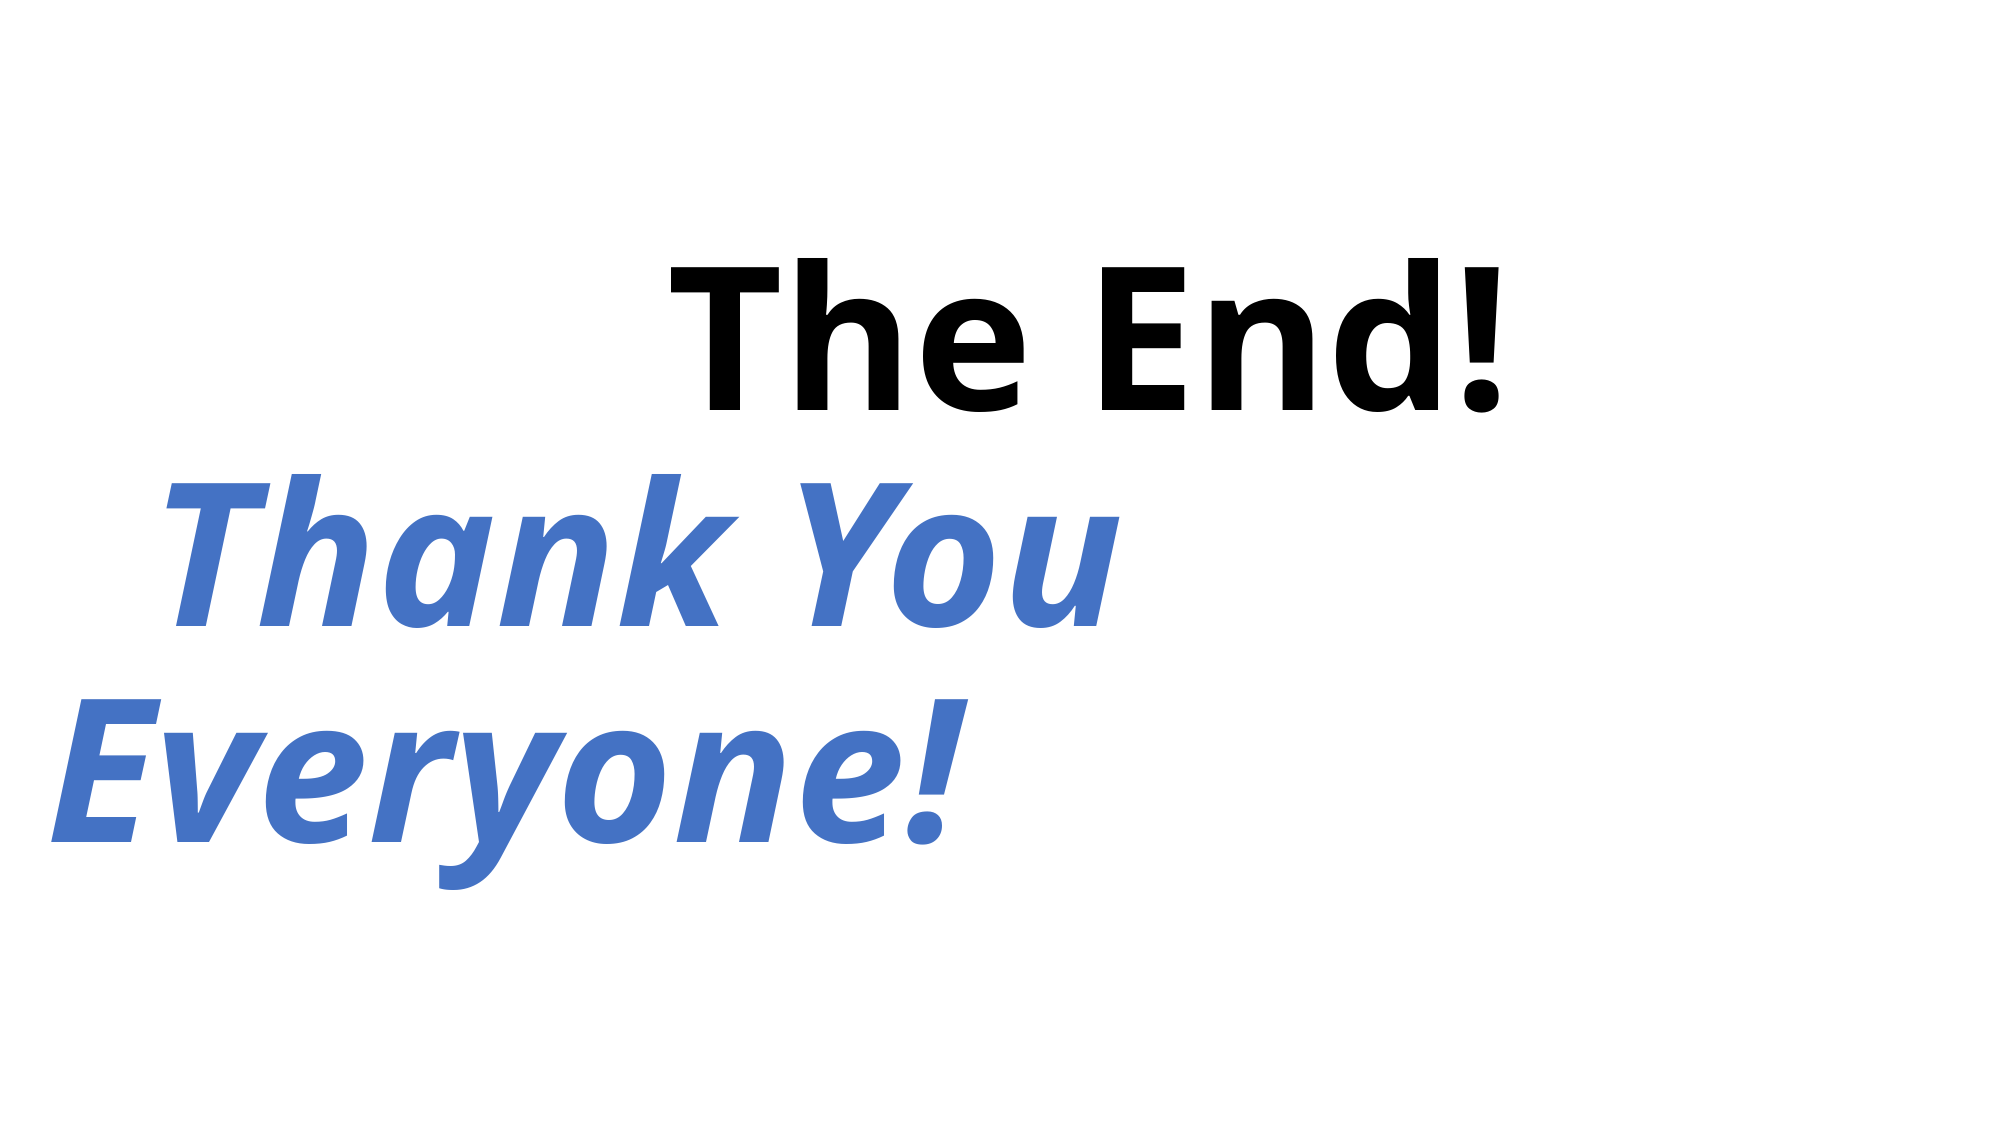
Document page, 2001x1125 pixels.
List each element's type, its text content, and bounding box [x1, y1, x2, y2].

title The End! Thank You Everyone! [31, 48, 1955, 1075]
